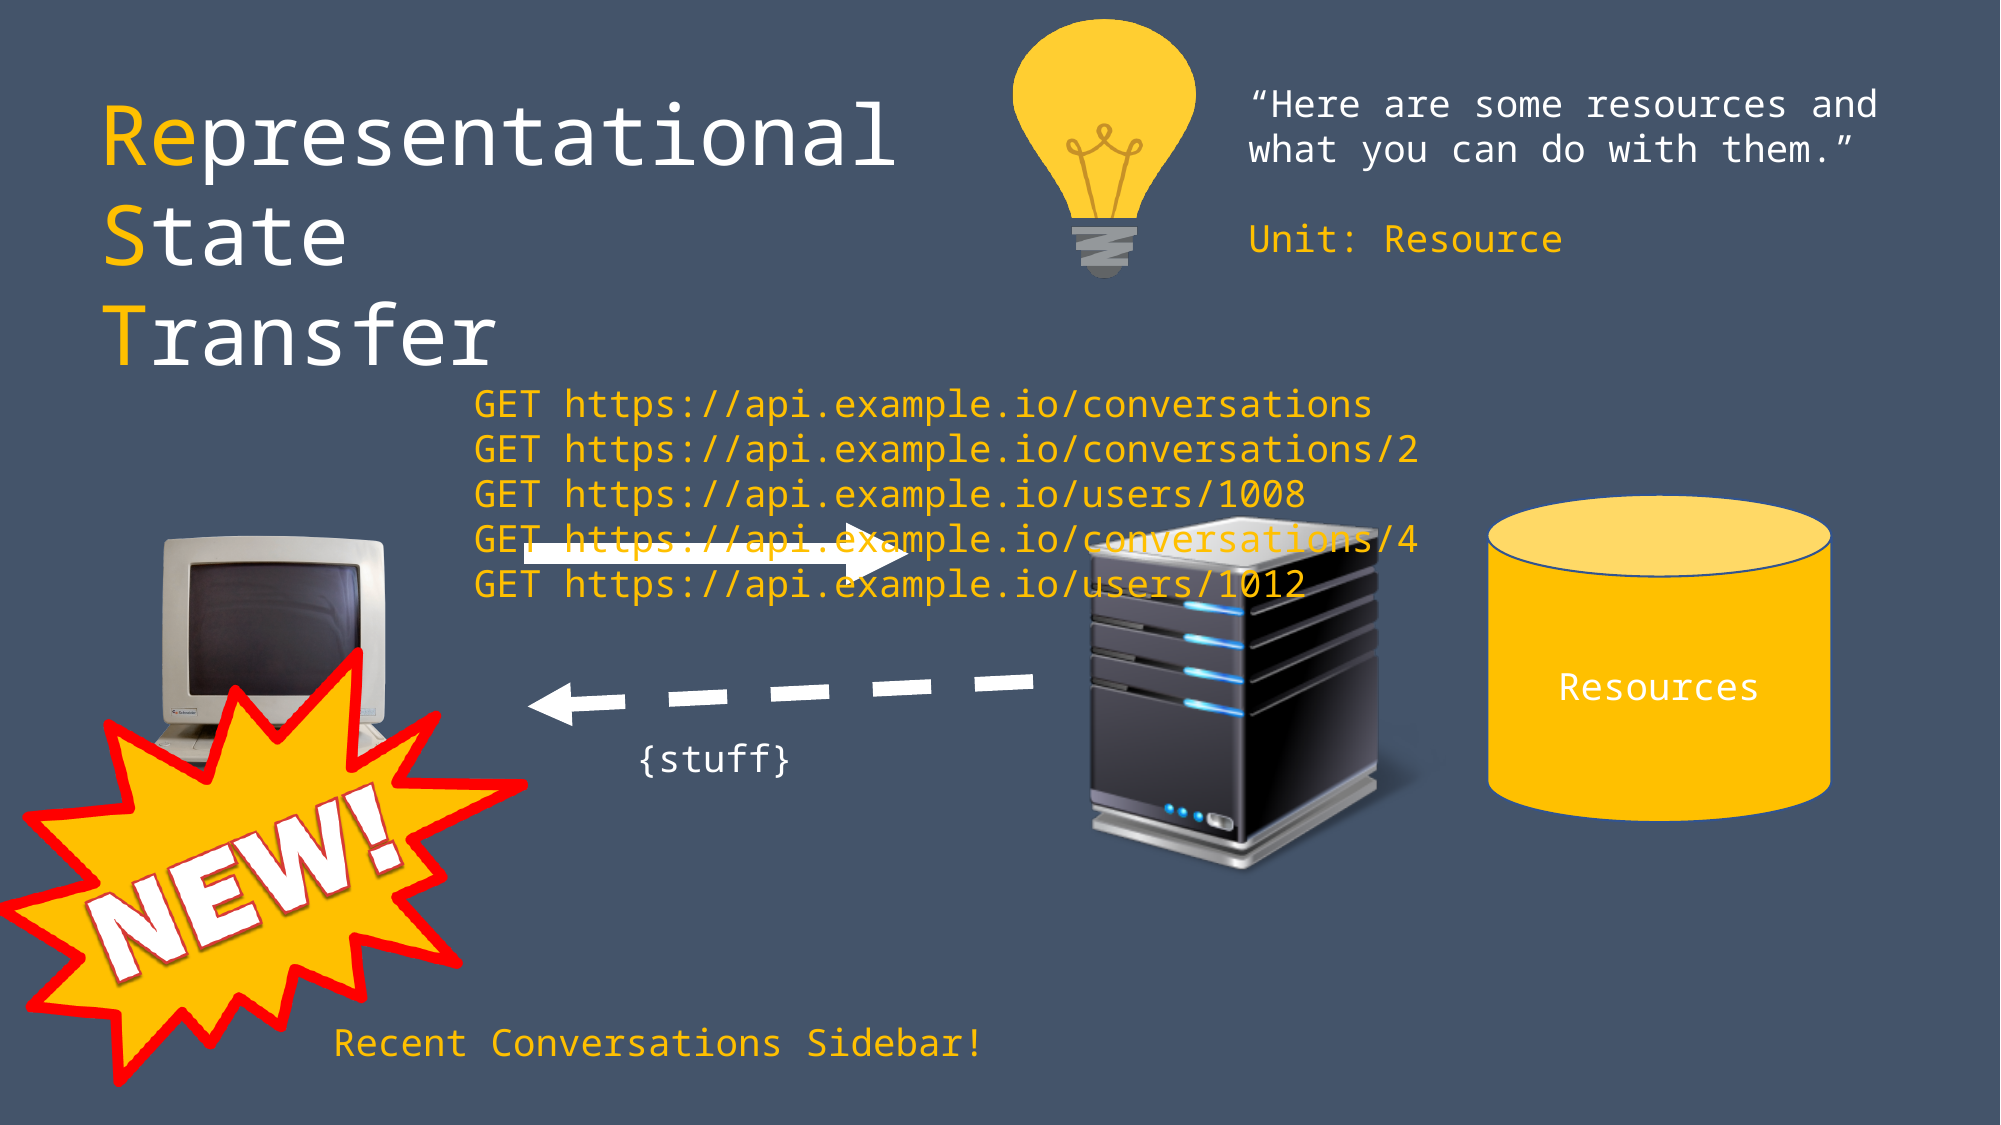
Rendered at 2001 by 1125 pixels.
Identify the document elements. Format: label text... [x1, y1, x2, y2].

text_box [1486, 493, 1833, 824]
text_box Representational State Transfer [84, 75, 1109, 390]
text_box Resources [1543, 655, 1776, 716]
text_box {stuff} [620, 727, 809, 787]
text_box GET https://api.example.io/conversations GET https://api.example.io/conversations/2 GET https://api.example.io/users/1008 GET https://api.example.io/conversations/4 GET https://api.example.io/users/1012 [459, 372, 1435, 658]
picture [0, 519, 528, 1120]
text_box “Here are some resources and what you can do with them.” Unit: Resource [1251, 72, 1894, 268]
text_box Recent Conversations Sidebar! [528, 1011, 1001, 1072]
picture [957, 10, 1251, 287]
picture [1055, 487, 1446, 879]
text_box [528, 681, 1034, 707]
